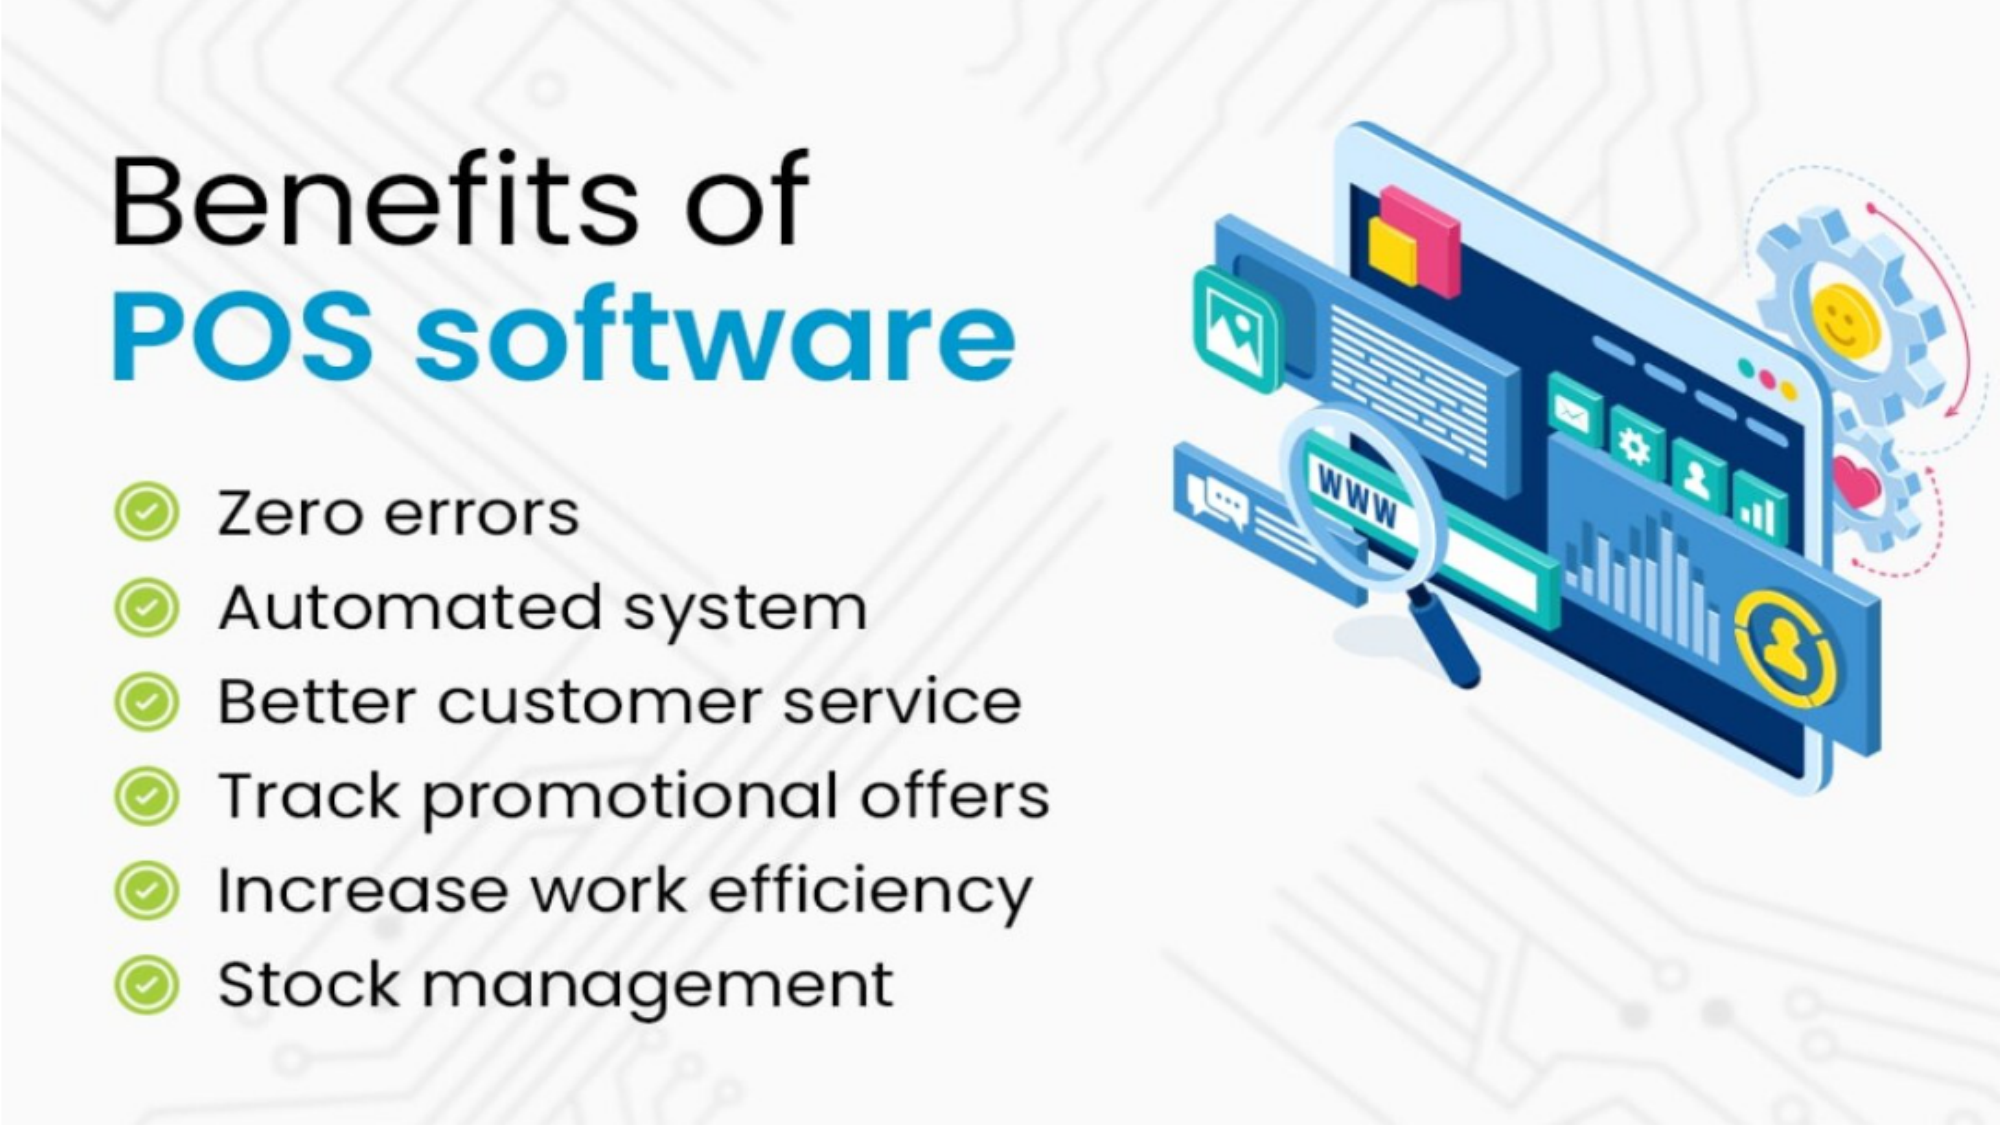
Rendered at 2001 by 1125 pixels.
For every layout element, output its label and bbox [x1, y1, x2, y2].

list [0, 0, 2000, 1125]
